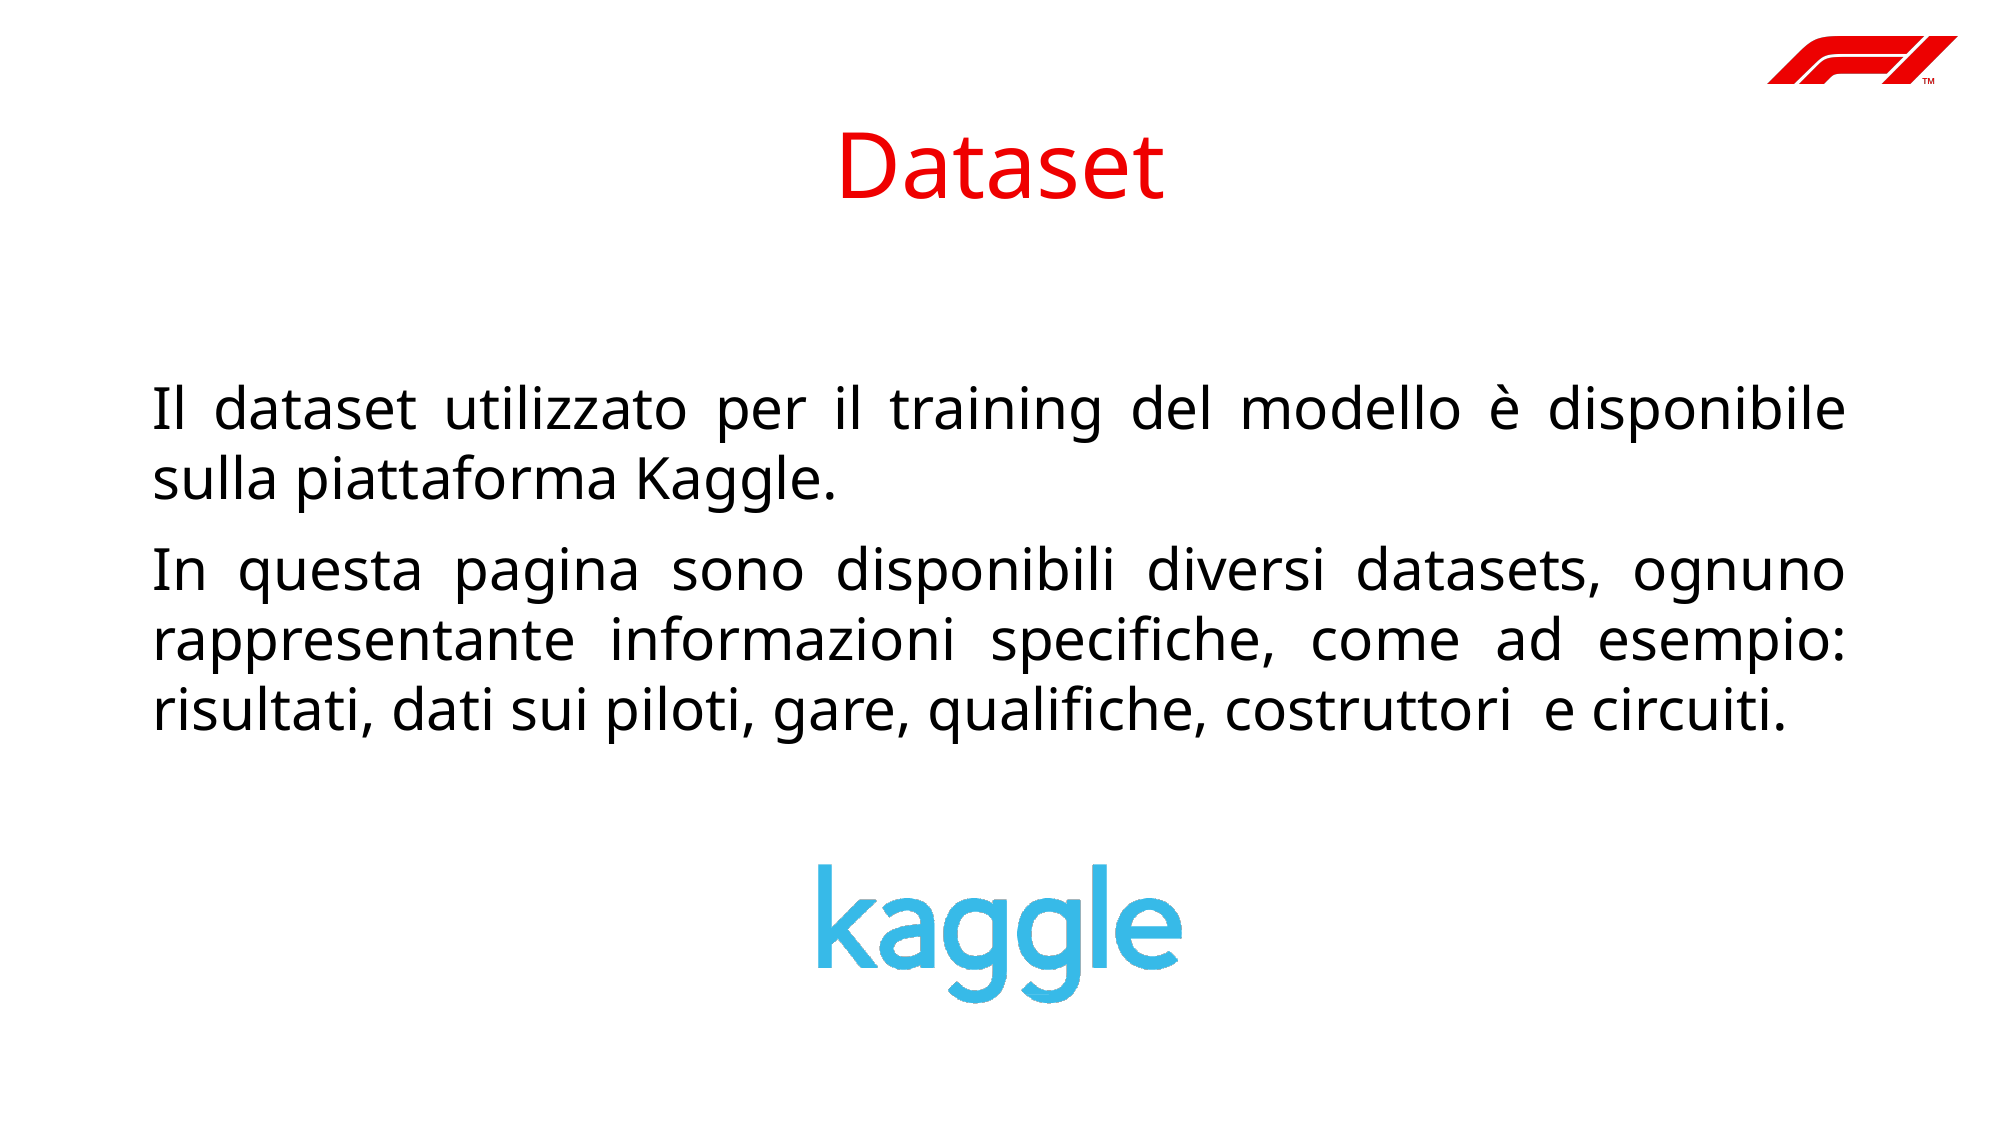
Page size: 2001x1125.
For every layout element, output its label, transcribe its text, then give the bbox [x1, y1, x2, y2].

picture [817, 862, 1183, 1005]
title Dataset [137, 59, 1863, 278]
list Il dataset utilizzato per il training del modello è disponibile sulla piattaforma Kaggle. In questa pagina sono disponibili diversi datasets, ognuno rappresentante informazioni specifiche, come ad esempio: risultati, dati sui piloti, gare, qualifiche, costruttori e circuiti. [137, 299, 1863, 815]
picture [1767, 35, 1958, 85]
